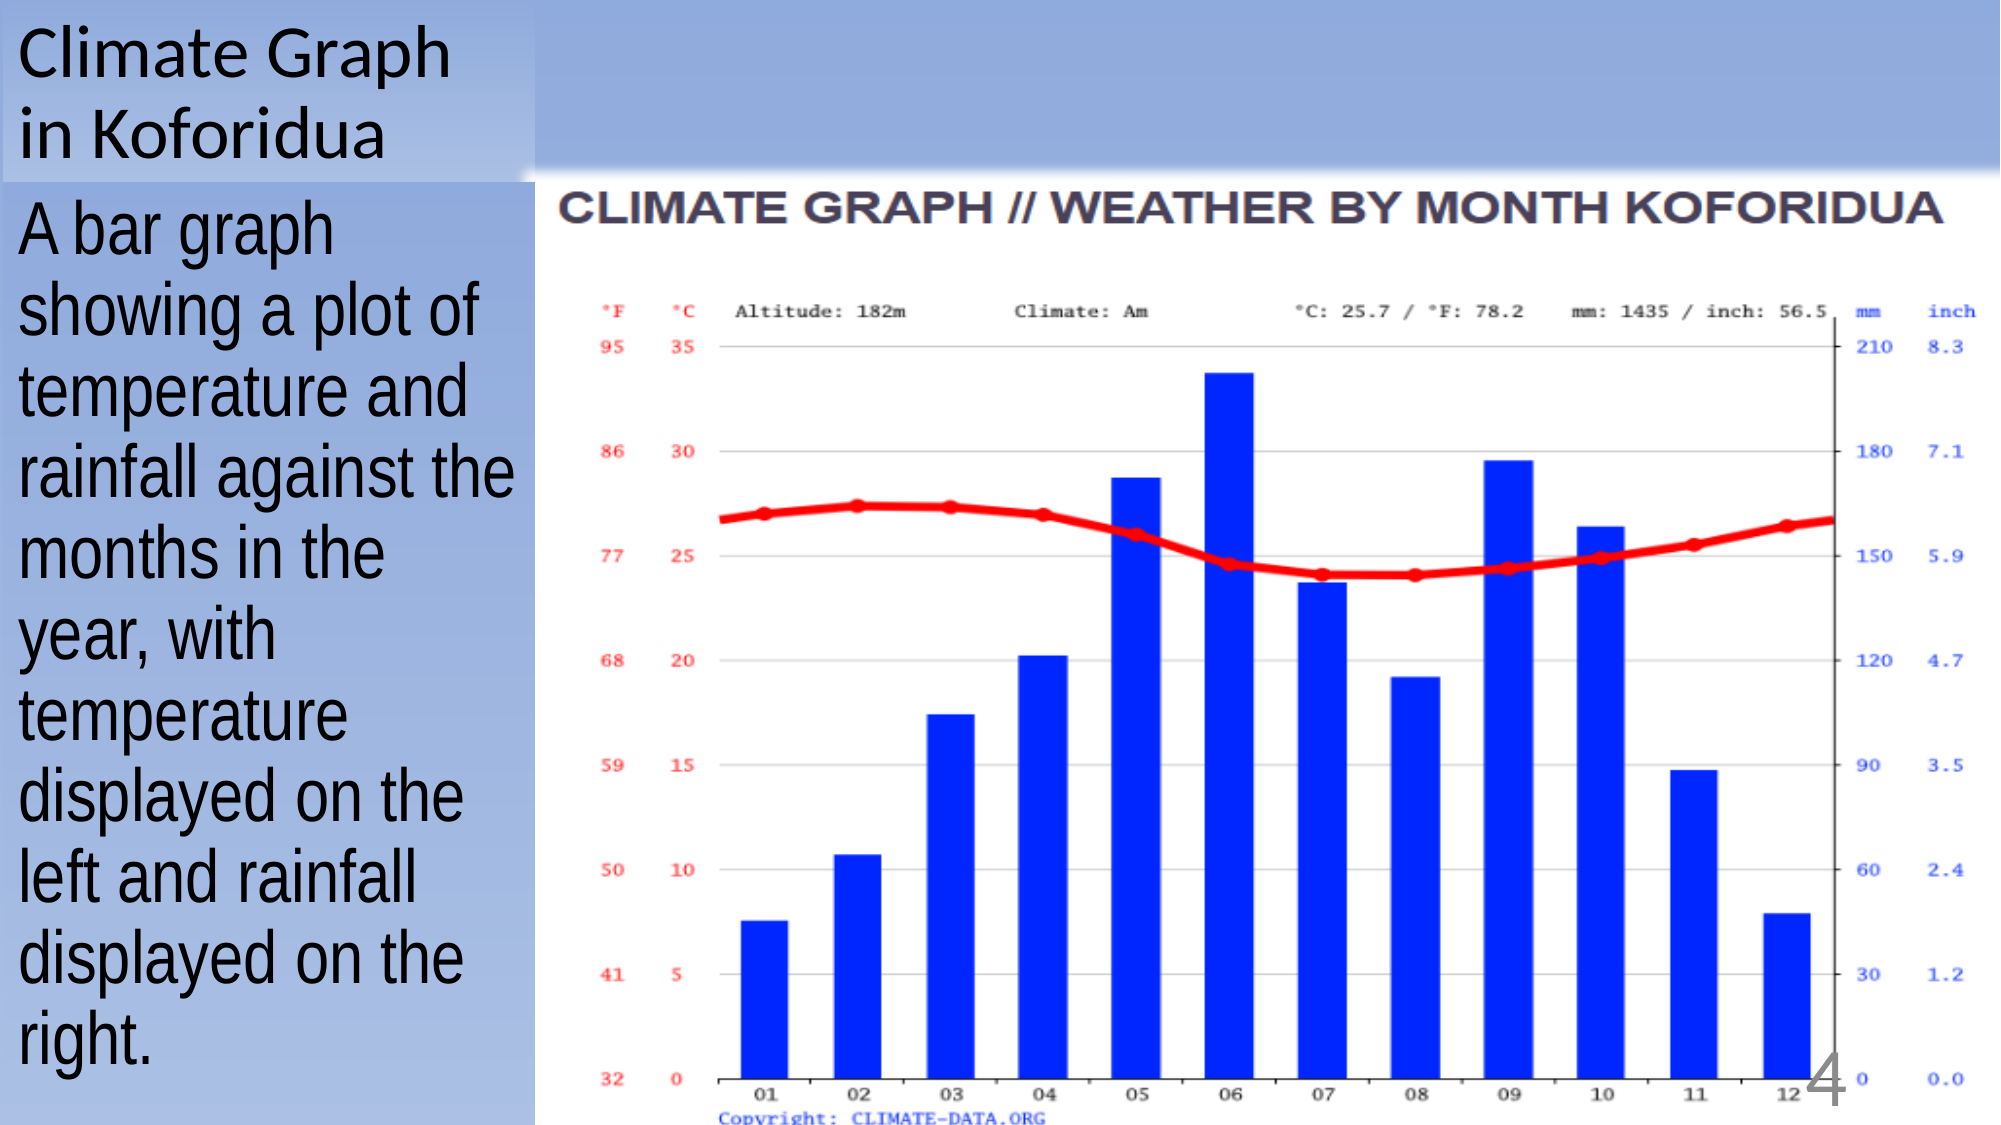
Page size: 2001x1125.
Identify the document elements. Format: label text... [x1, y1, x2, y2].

title Climate Graph in Koforidua [3, 0, 535, 182]
list A bar graph showing a plot of temperature and rainfall against the months in the year, with temperature displayed on the left and rainfall displayed on the right. [3, 182, 535, 1125]
picture [535, 182, 2000, 1125]
